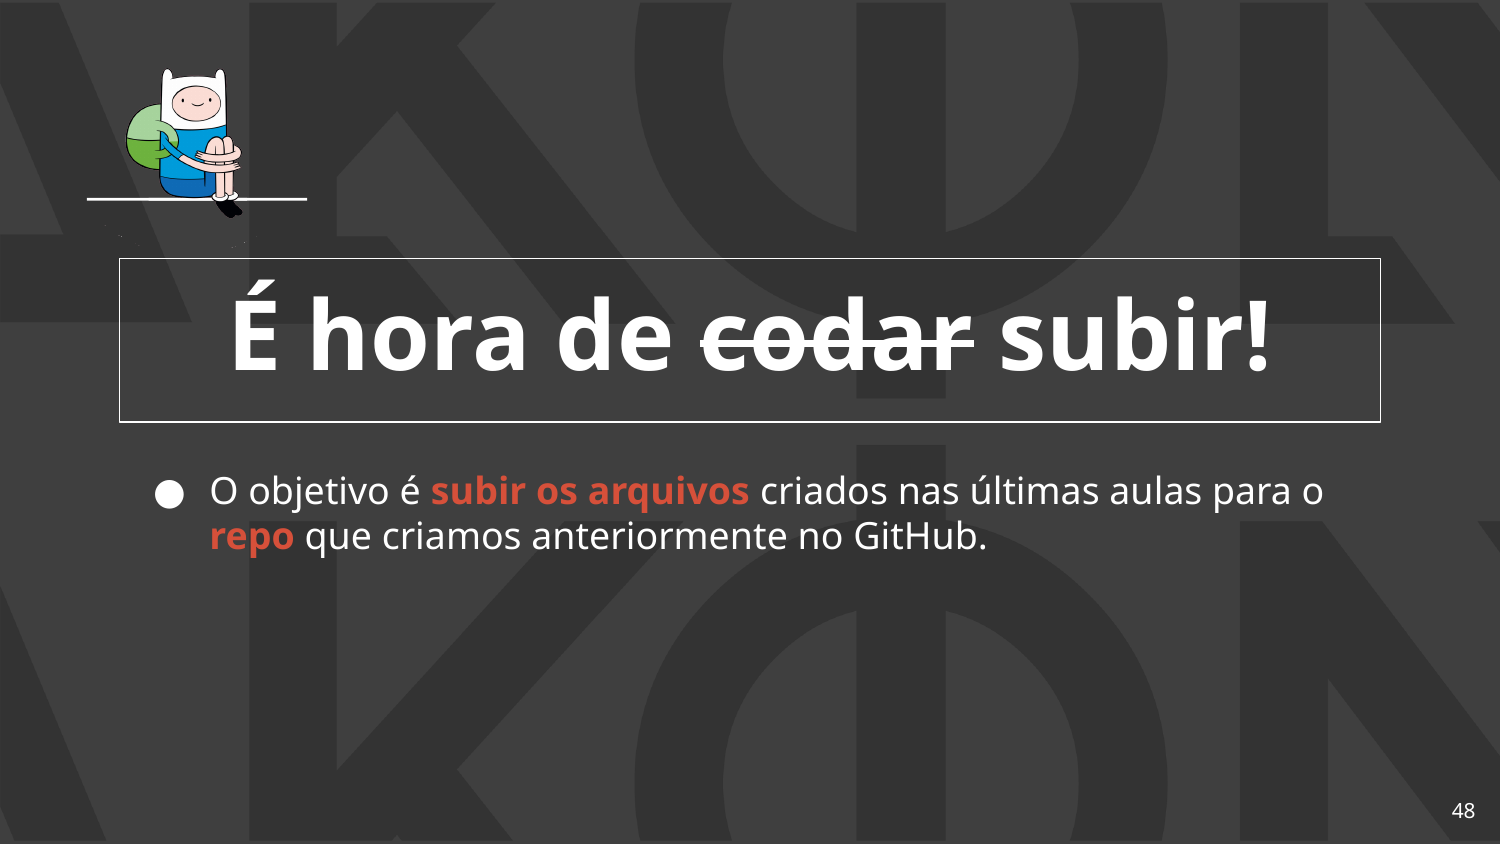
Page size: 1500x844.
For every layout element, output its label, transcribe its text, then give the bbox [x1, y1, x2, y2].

title É hora de codar subir! [119, 258, 1381, 422]
picture [0, 0, 1500, 844]
text_box O objetivo é subir os arquivos criados nas últimas aulas para o repo que criamos anteriormente no GitHub. [119, 452, 1381, 573]
slide_number ‹#› [1400, 779, 1491, 844]
